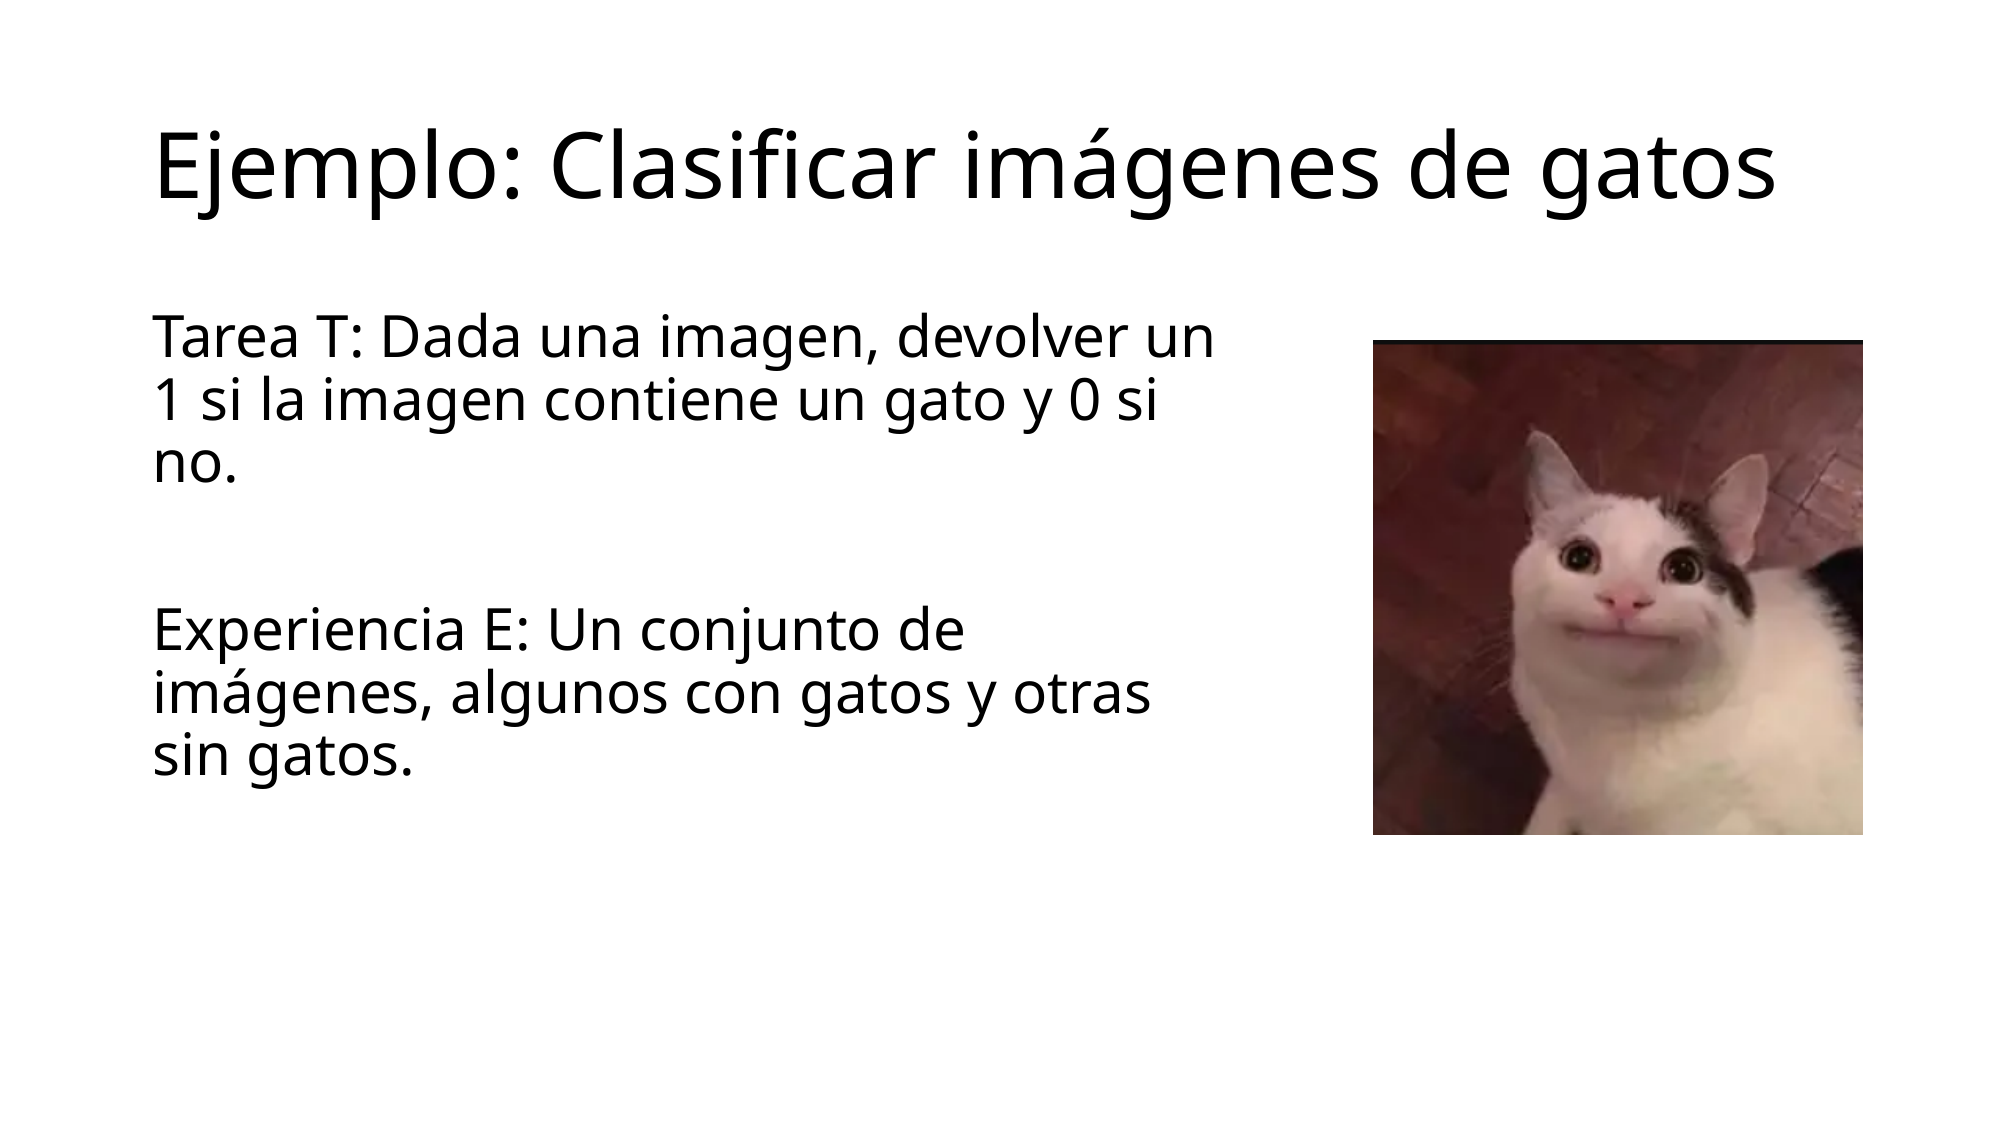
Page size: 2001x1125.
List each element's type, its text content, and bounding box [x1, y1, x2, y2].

title Ejemplo: Clasificar imágenes de gatos [137, 59, 1863, 278]
list Tarea T: Dada una imagen, devolver un 1 si la imagen contiene un gato y 0 si no. Experiencia E: Un conjunto de imágenes, algunos con gatos y otras sin gatos. [137, 299, 1259, 1014]
picture [1372, 339, 1864, 835]
